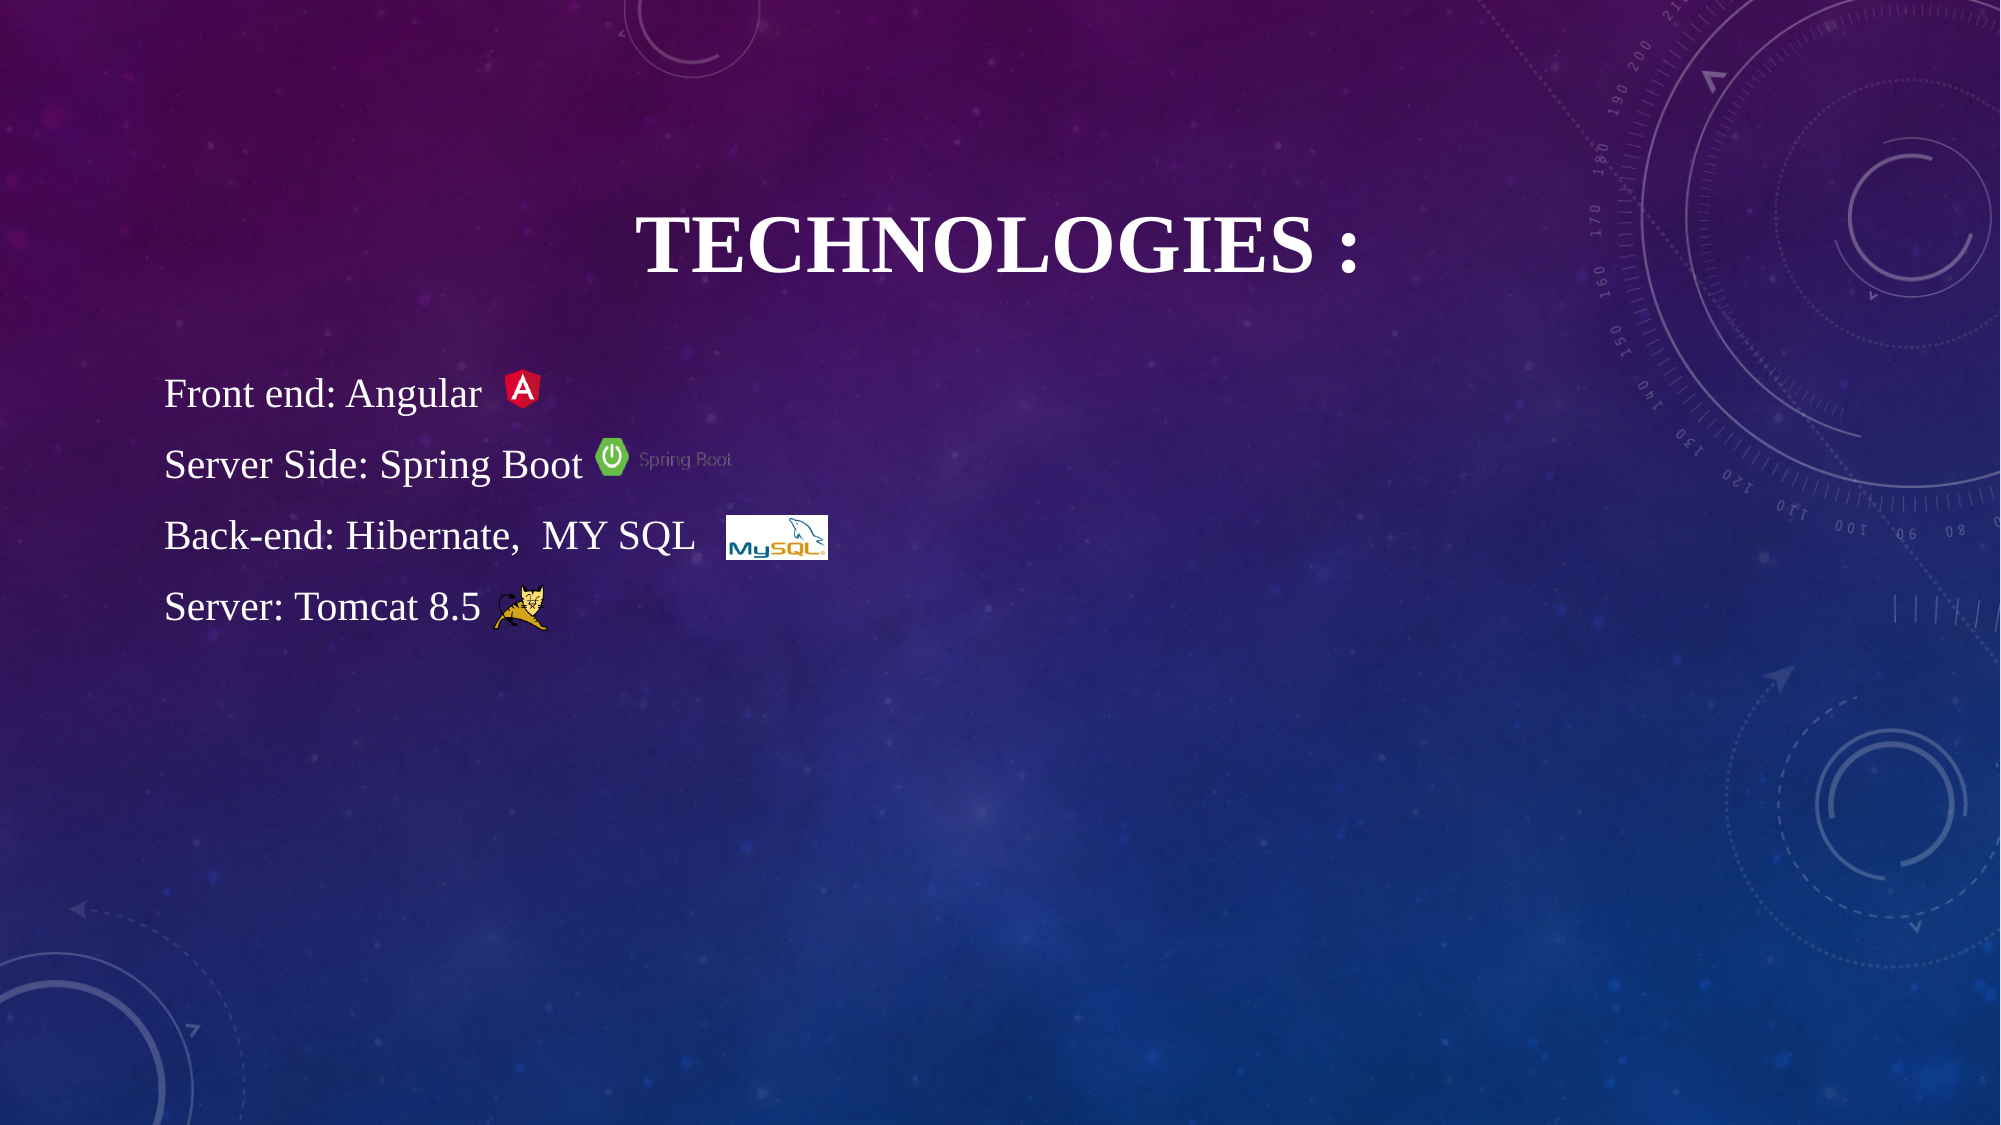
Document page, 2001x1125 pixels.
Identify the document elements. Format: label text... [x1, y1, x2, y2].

title TECHNOLOGIES : [112, 113, 1888, 365]
picture [0, 0, 2001, 1125]
list Front end: Angular Server Side: Spring Boot Back-end: Hibernate, MY SQL Server: Tomcat 8.5 [148, 284, 1533, 711]
